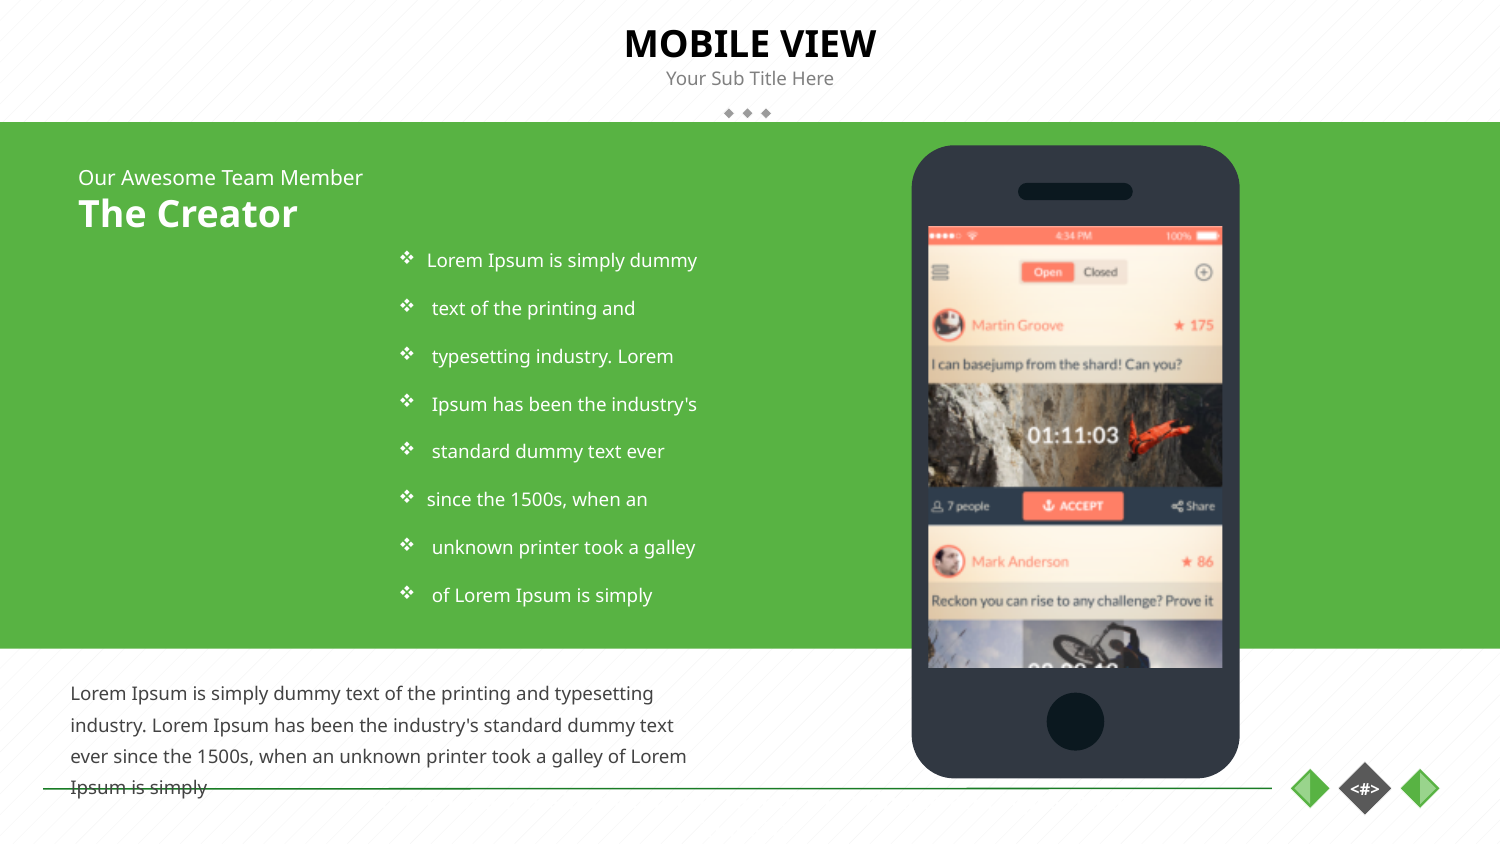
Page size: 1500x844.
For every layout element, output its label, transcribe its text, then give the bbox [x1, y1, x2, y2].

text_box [911, 145, 1240, 779]
title MOBILE VIEW [112, 0, 1388, 85]
slide_number 16 [1333, 769, 1397, 808]
text_box Our Awesome Team Member The Creator [63, 157, 439, 243]
text_box [0, 120, 1500, 651]
text_box Lorem Ipsum is simply dummy text of the printing and typesetting industry. [350, 779, 1150, 844]
text_box Lorem Ipsum is simply dummy text of the printing and typesetting industry. Lorem Ipsum has been the industry's standard dummy text ever since the 1500s, when an unknown printer took a galley of Lorem Ipsum is simply [384, 253, 793, 614]
text_box Lorem Ipsum is simply dummy text of the printing and typesetting industry. Lorem Ipsum has been the industry's standard dummy text ever since the 1500s, when an unknown printer took a galley of Lorem Ipsum is simply [55, 665, 723, 806]
